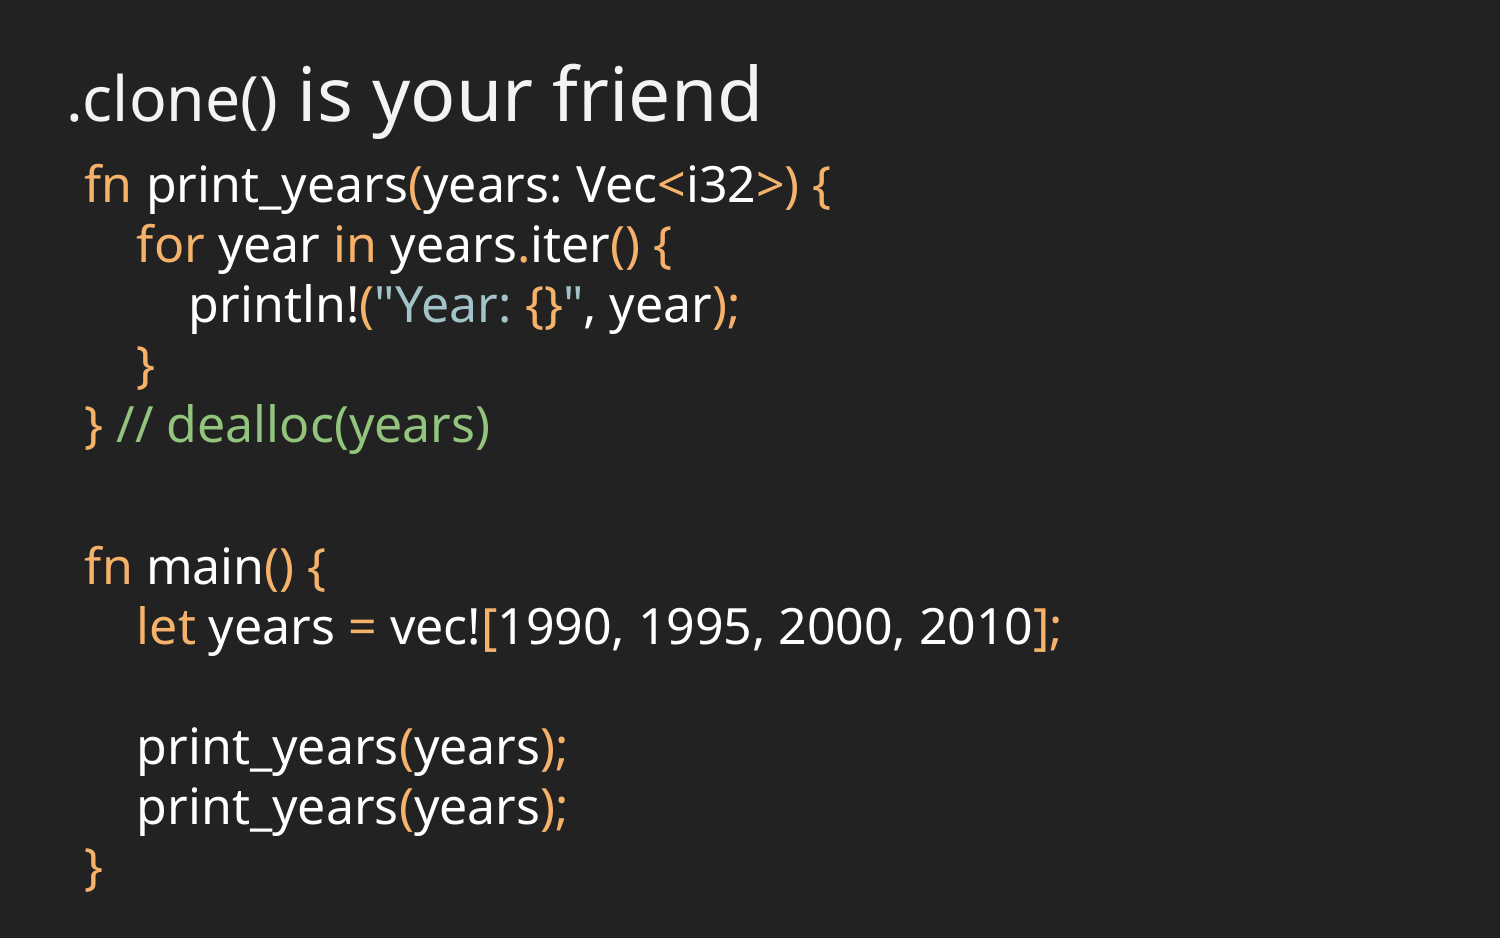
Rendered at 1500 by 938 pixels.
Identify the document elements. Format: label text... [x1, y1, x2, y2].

text_box fn main() { let years = vec![1990, 1995, 2000, 2010]; print_years(years); print_years(years); } [69, 519, 1500, 910]
text_box .clone() is your friend [51, 31, 1372, 166]
text_box fn print_years(years: Vec<i32>) { for year in years.iter() { println!("Year: {}", year); } } // dealloc(years) [69, 137, 1230, 468]
